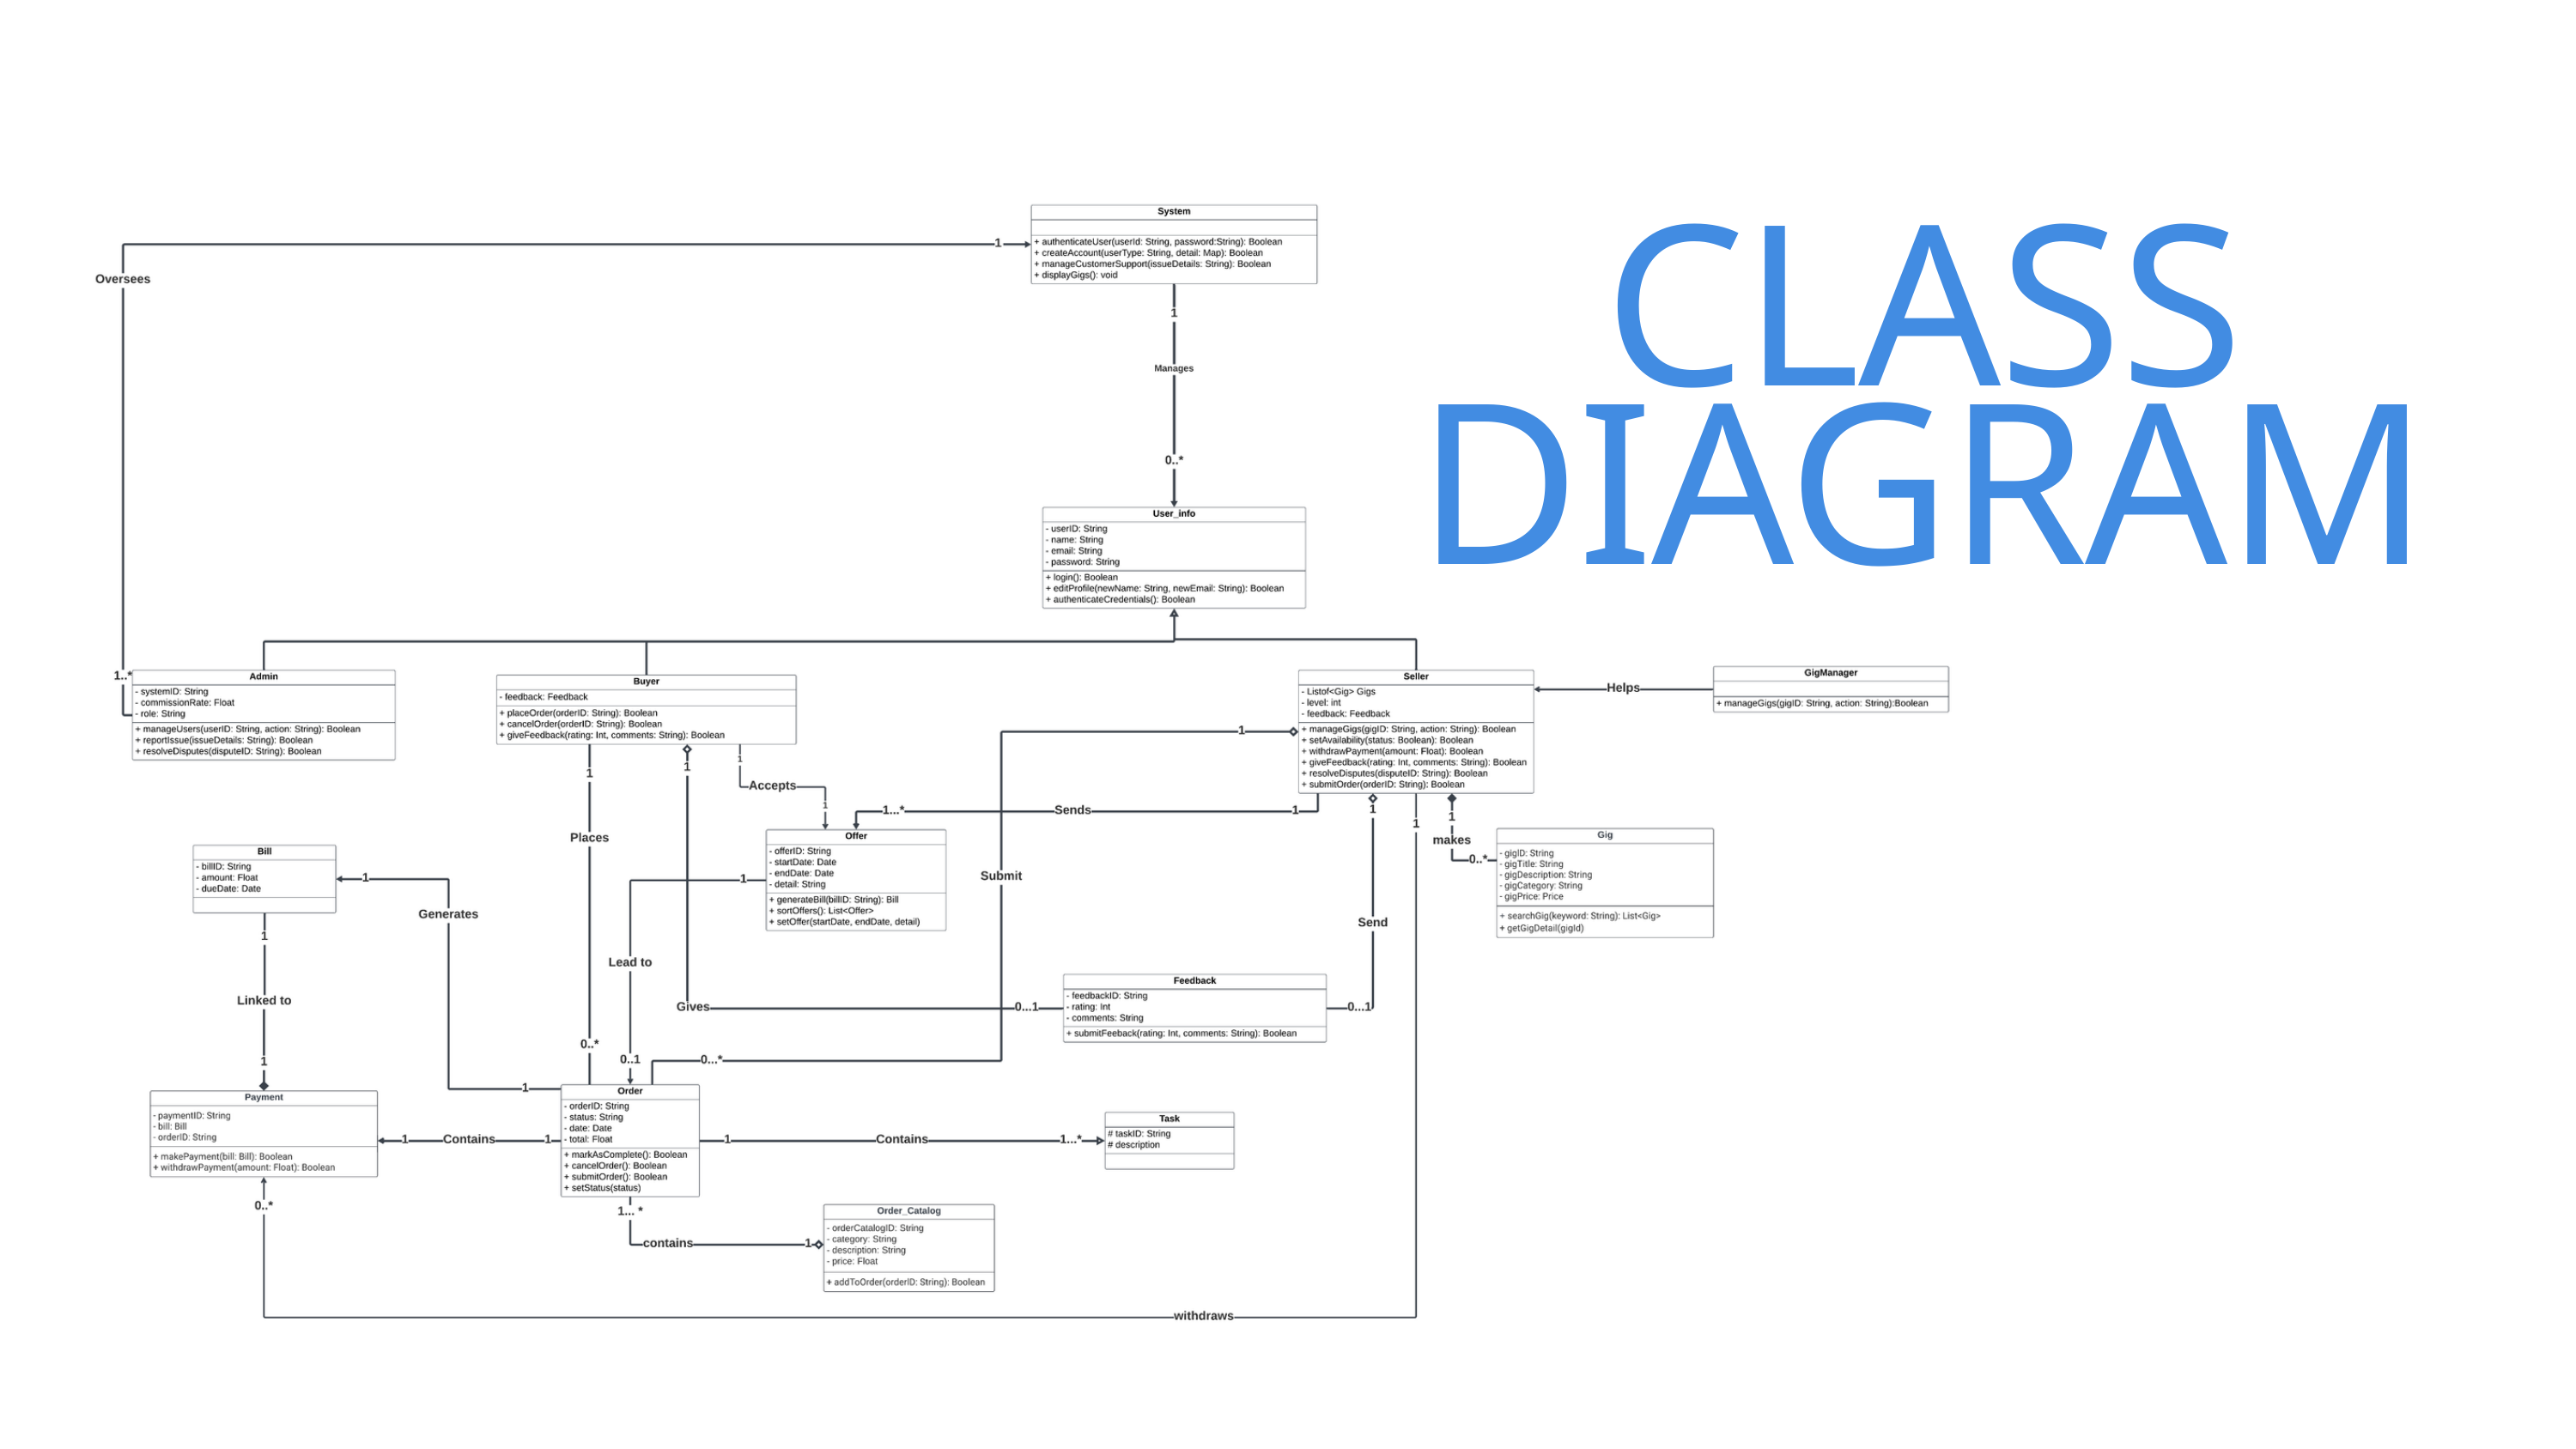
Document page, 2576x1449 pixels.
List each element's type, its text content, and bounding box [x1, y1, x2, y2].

text_box [86, 196, 1958, 1335]
text_box CLASS DIAGRAM [1414, 251, 2432, 609]
